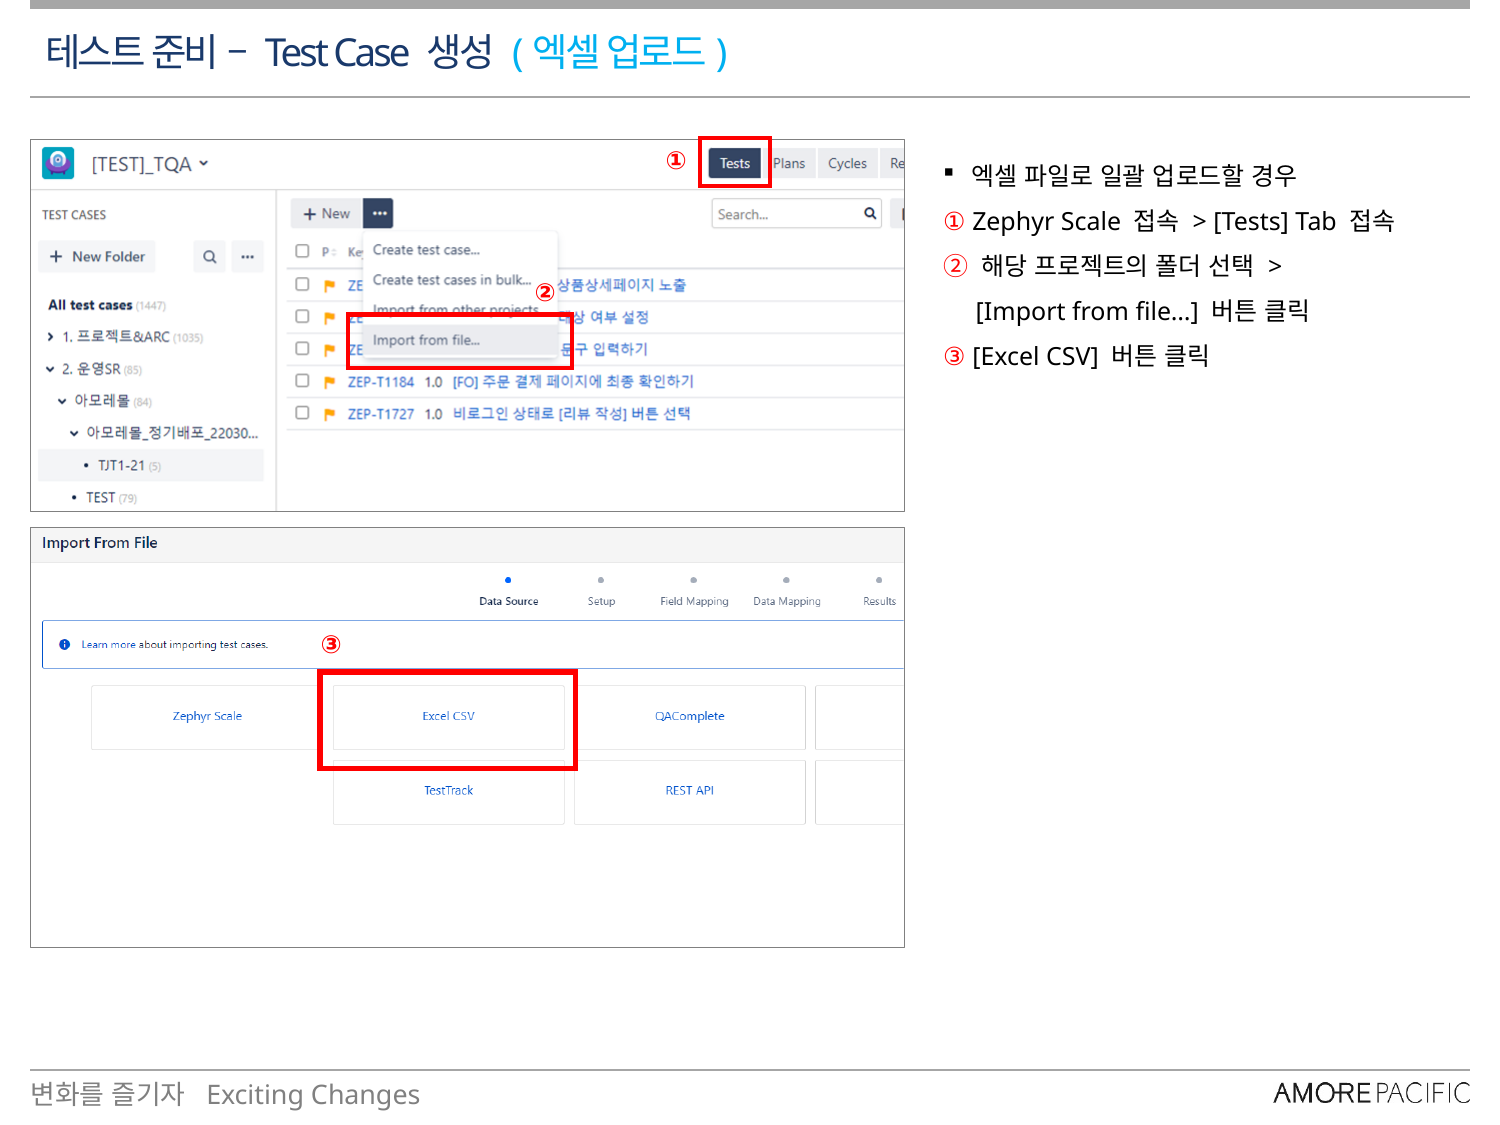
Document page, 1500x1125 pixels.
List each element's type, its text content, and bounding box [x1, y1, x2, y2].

picture [1273, 1082, 1470, 1103]
picture [30, 139, 904, 511]
text_box 엑셀 파일로 일괄 업로드할 경우 ① Zephyr Scale 접속 > [Tests] Tab 접속 ② 해당 프로젝트의 폴더 선택 > [Import from file…] 버튼 클릭 ③ [Excel CSV] 버튼 클릭 [928, 138, 1459, 468]
title 테스트 준비 – Test Case 생성 (엑셀 업로드) [30, 19, 1088, 89]
picture [30, 527, 904, 947]
